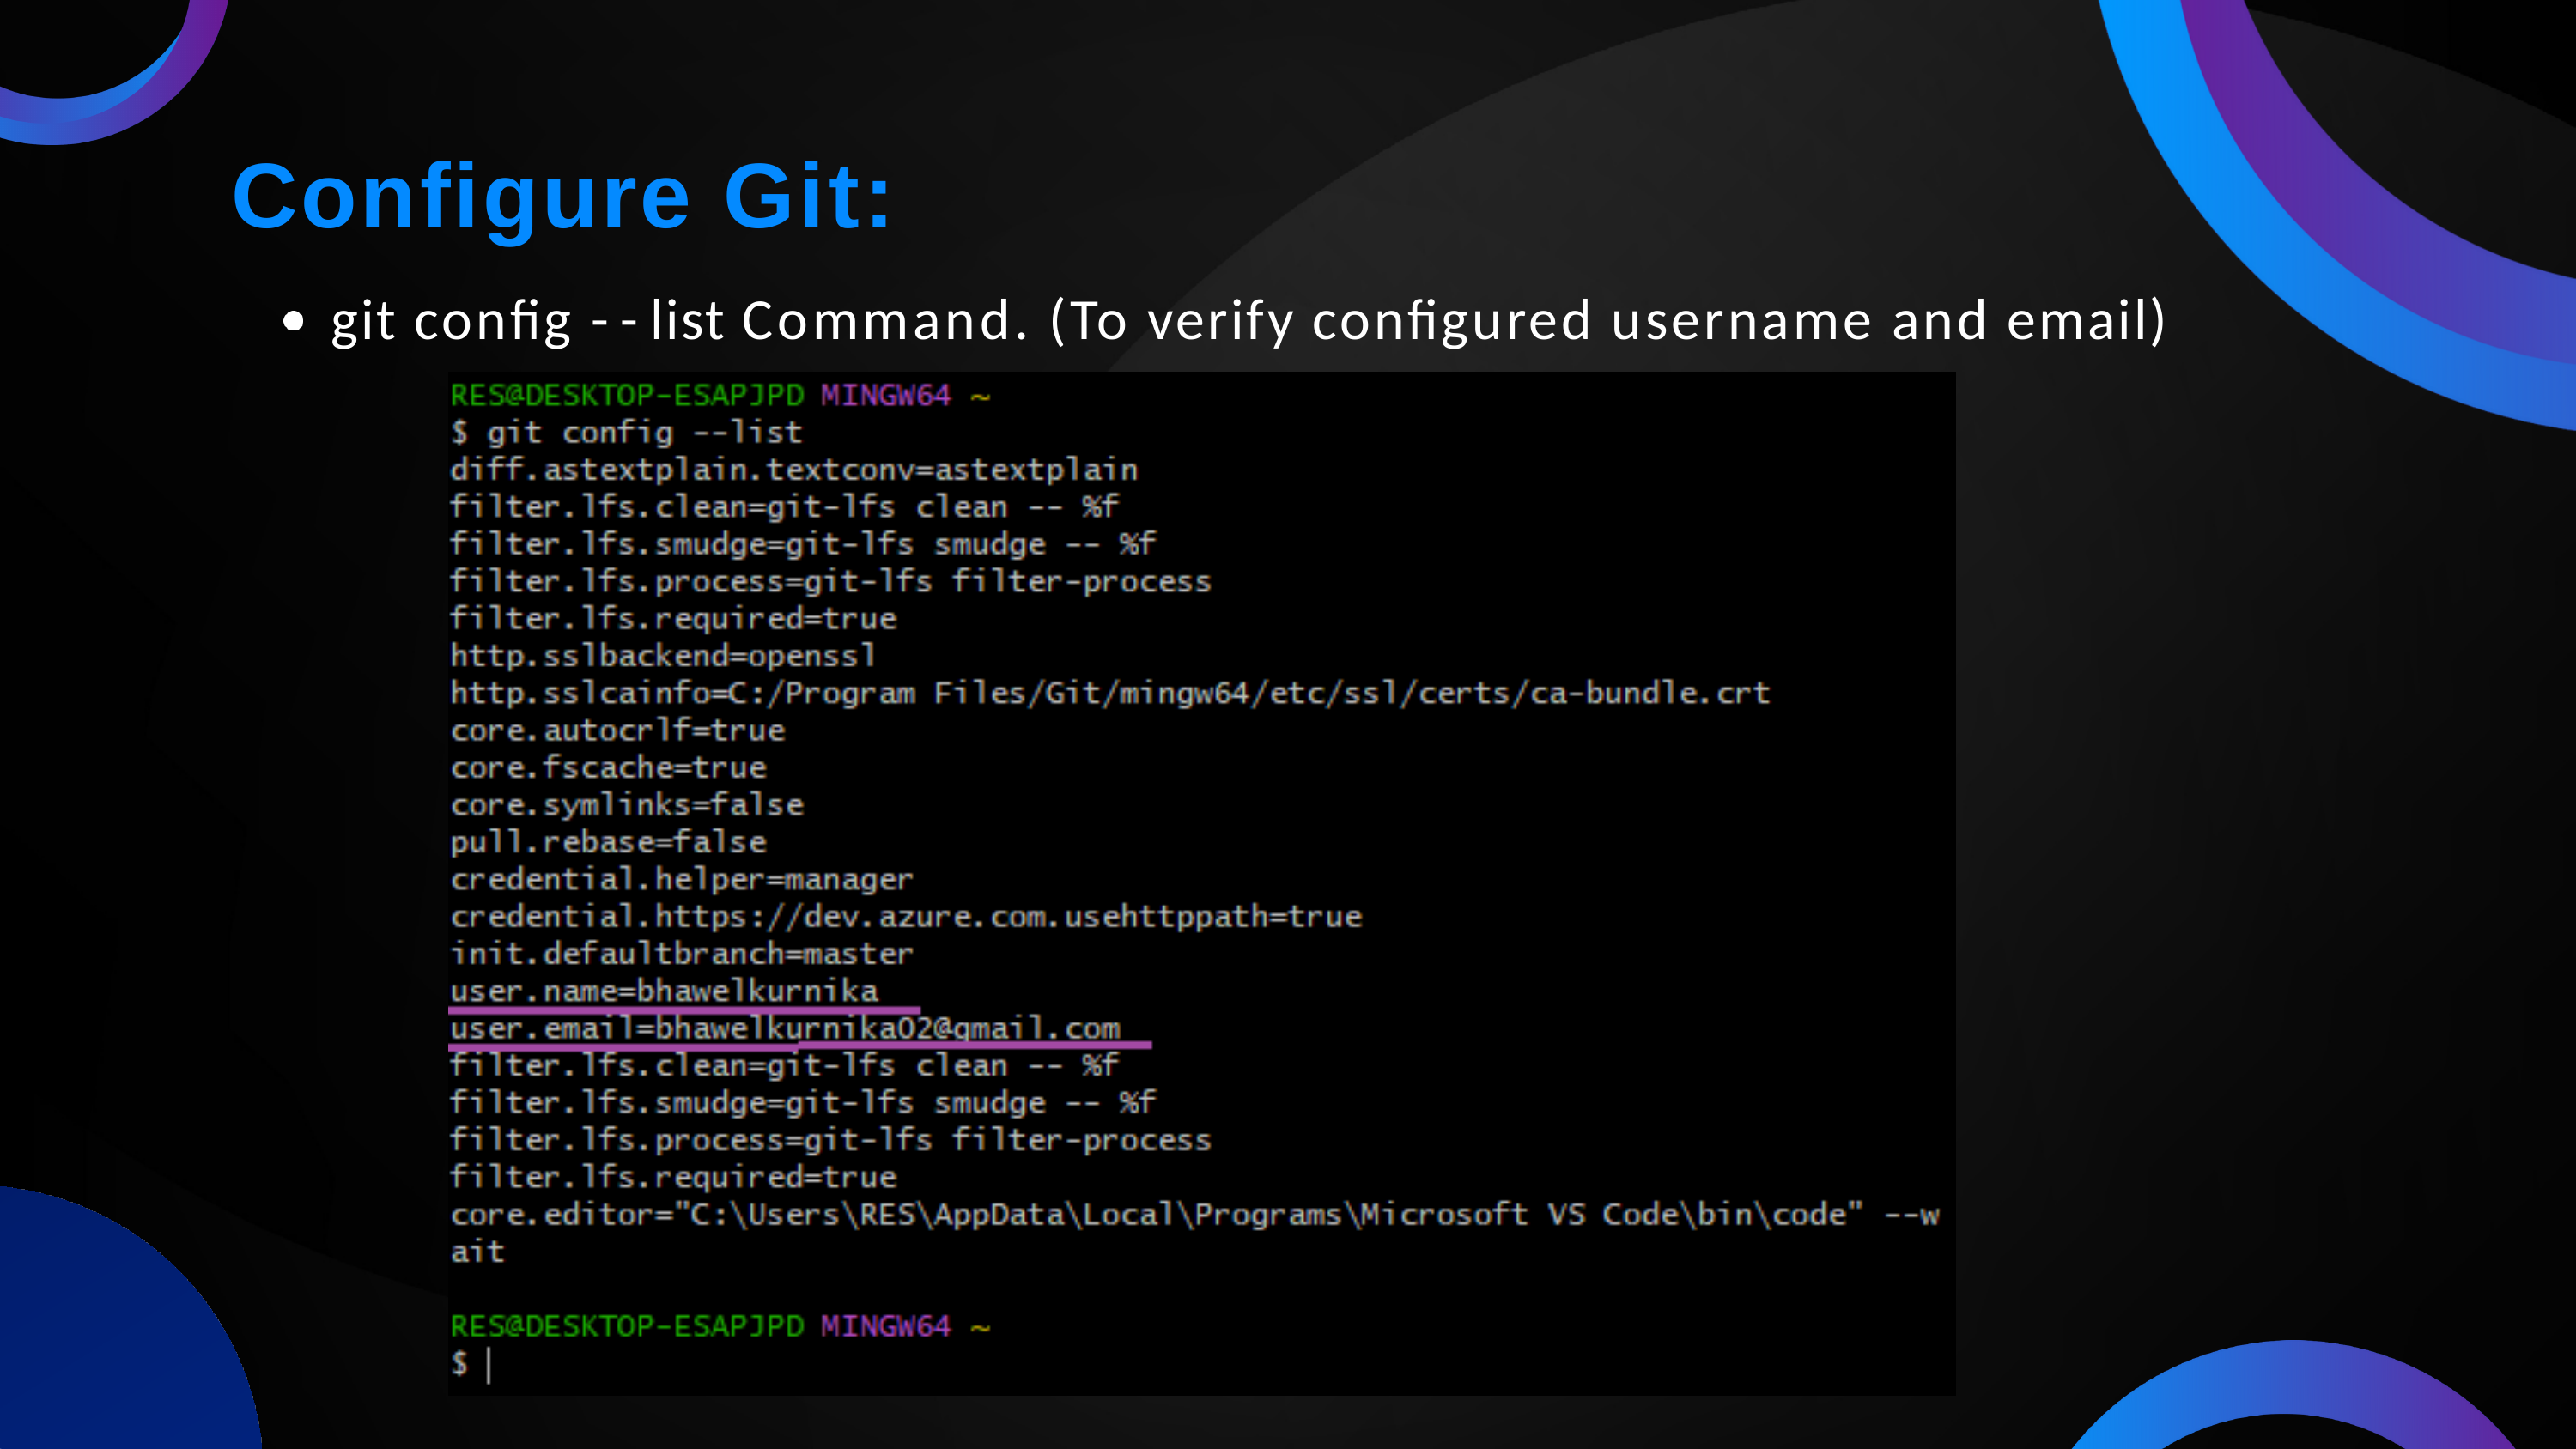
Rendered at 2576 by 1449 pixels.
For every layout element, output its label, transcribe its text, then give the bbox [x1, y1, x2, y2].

text_box git config --list Command. (To verify configured username and email) [329, 279, 2079, 352]
text_box Configure Git: [229, 134, 907, 247]
picture [0, 0, 2576, 1449]
